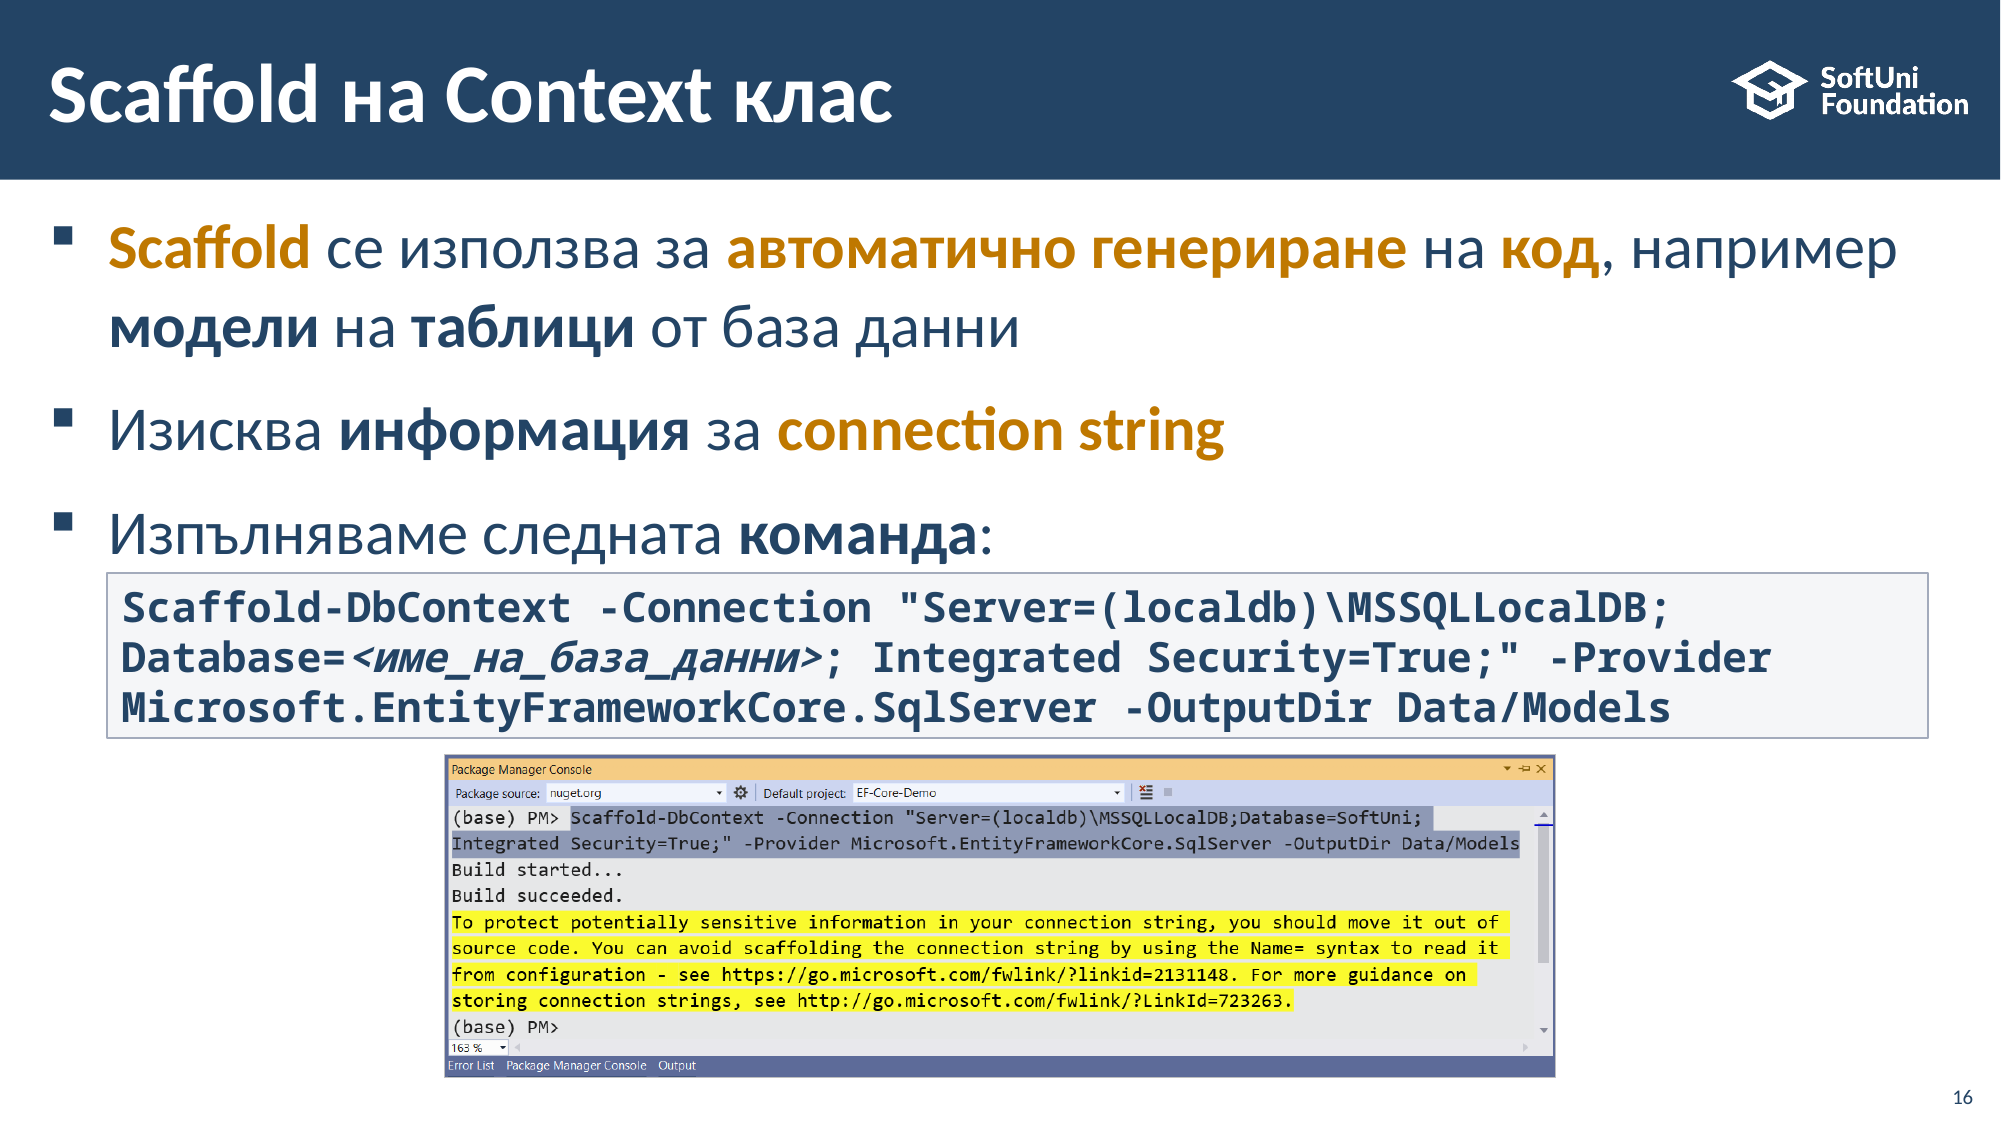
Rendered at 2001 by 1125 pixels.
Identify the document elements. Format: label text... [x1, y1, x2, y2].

slide_number 16 [1927, 1067, 1989, 1117]
picture [444, 754, 1556, 1079]
list Scaffold се използва за автоматично генериране на код, например модели на таблици от база данни Изисква информация за connection string Изпълняваме следната команда: [31, 196, 1970, 1104]
title Scaffold на Context клас [31, 16, 1716, 162]
picture [1731, 60, 1968, 120]
text_box Scaffold-DbContext -Connection "Server=(localdb)\MSSQLLocalDB; Database=<име_на_база_данни>; Integrated Security=True;" -Provider Microsoft.EntityFrameworkCore.SqlServer -OutputDir Data/Models [106, 573, 1928, 738]
